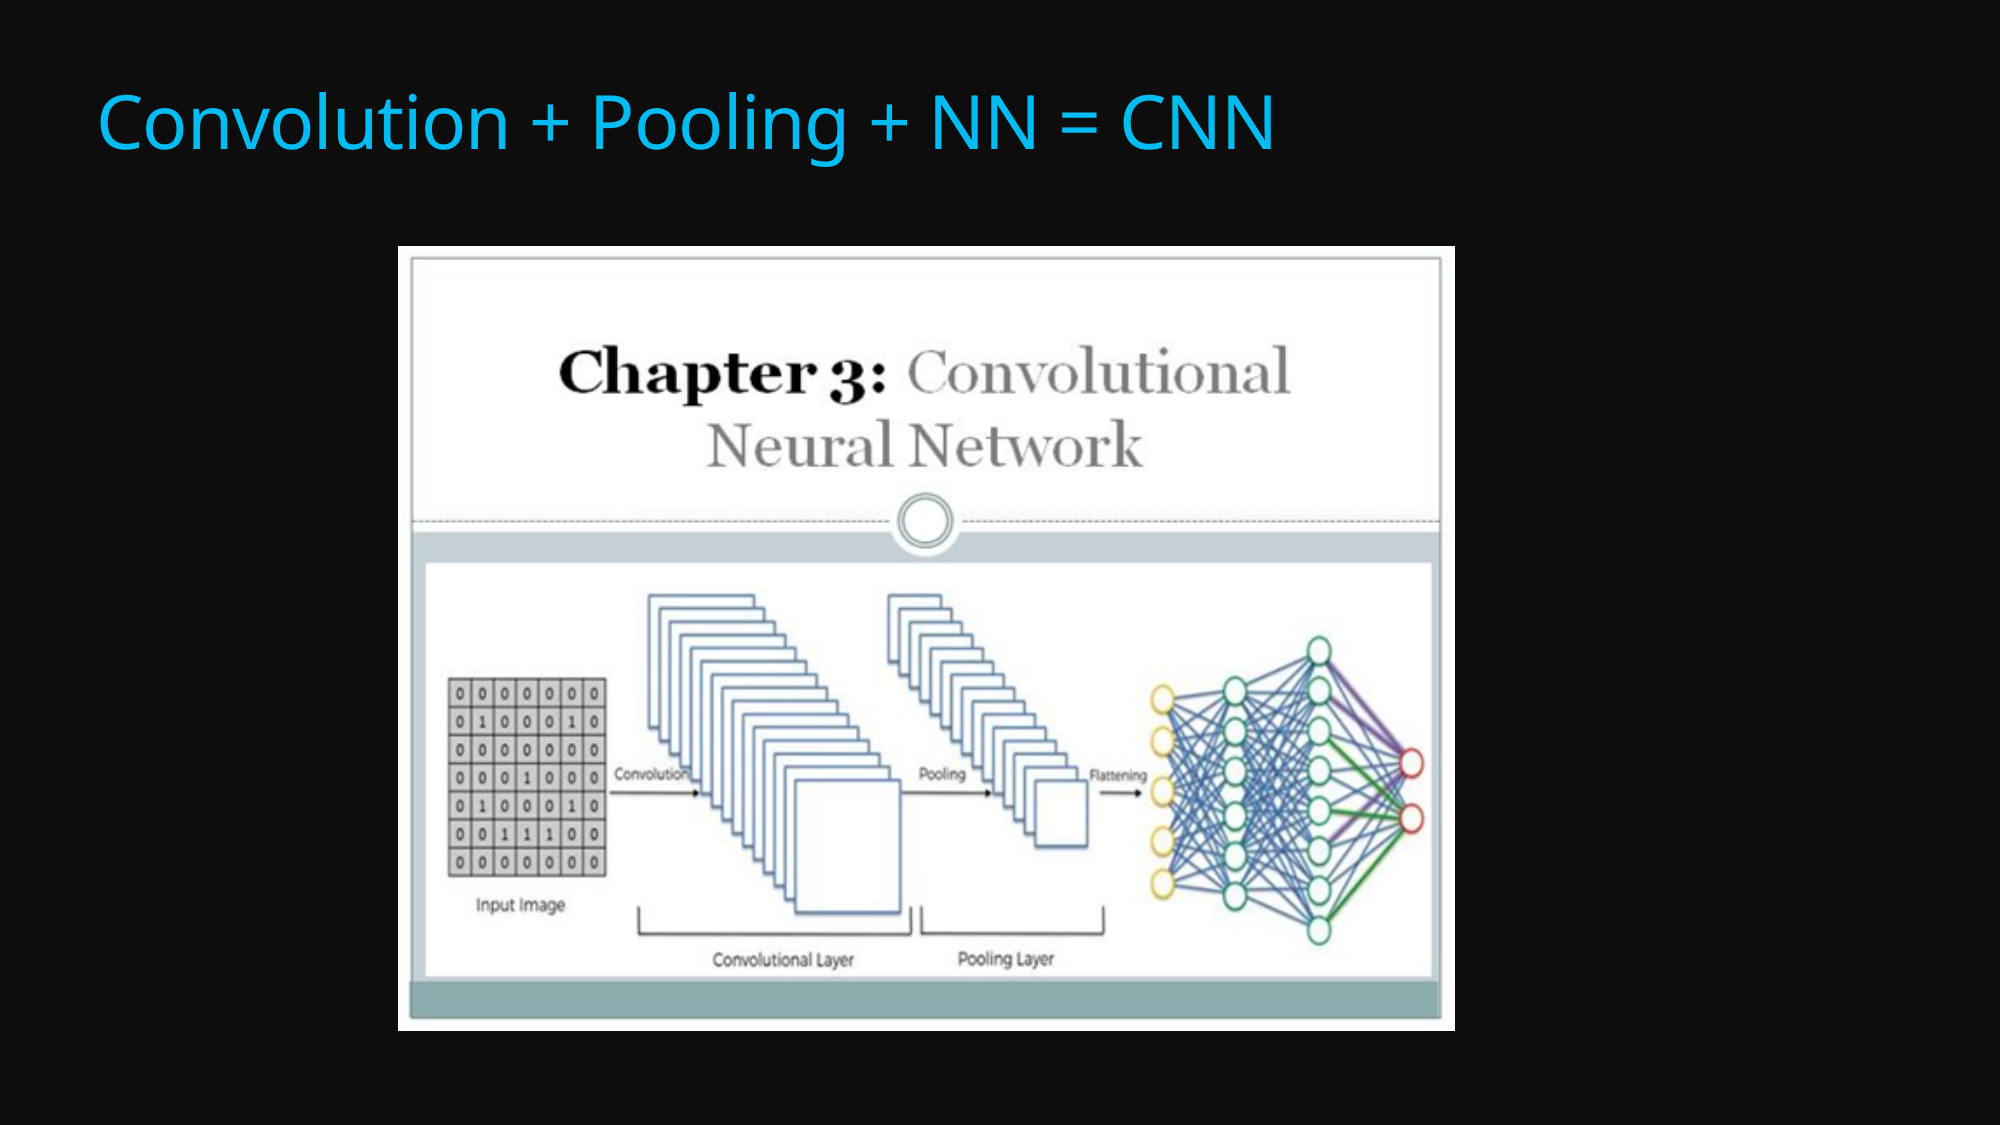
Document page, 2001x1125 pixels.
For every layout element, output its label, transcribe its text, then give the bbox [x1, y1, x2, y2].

title Convolution + Pooling + NN = CNN [96, 75, 1904, 166]
picture [398, 246, 1456, 1032]
